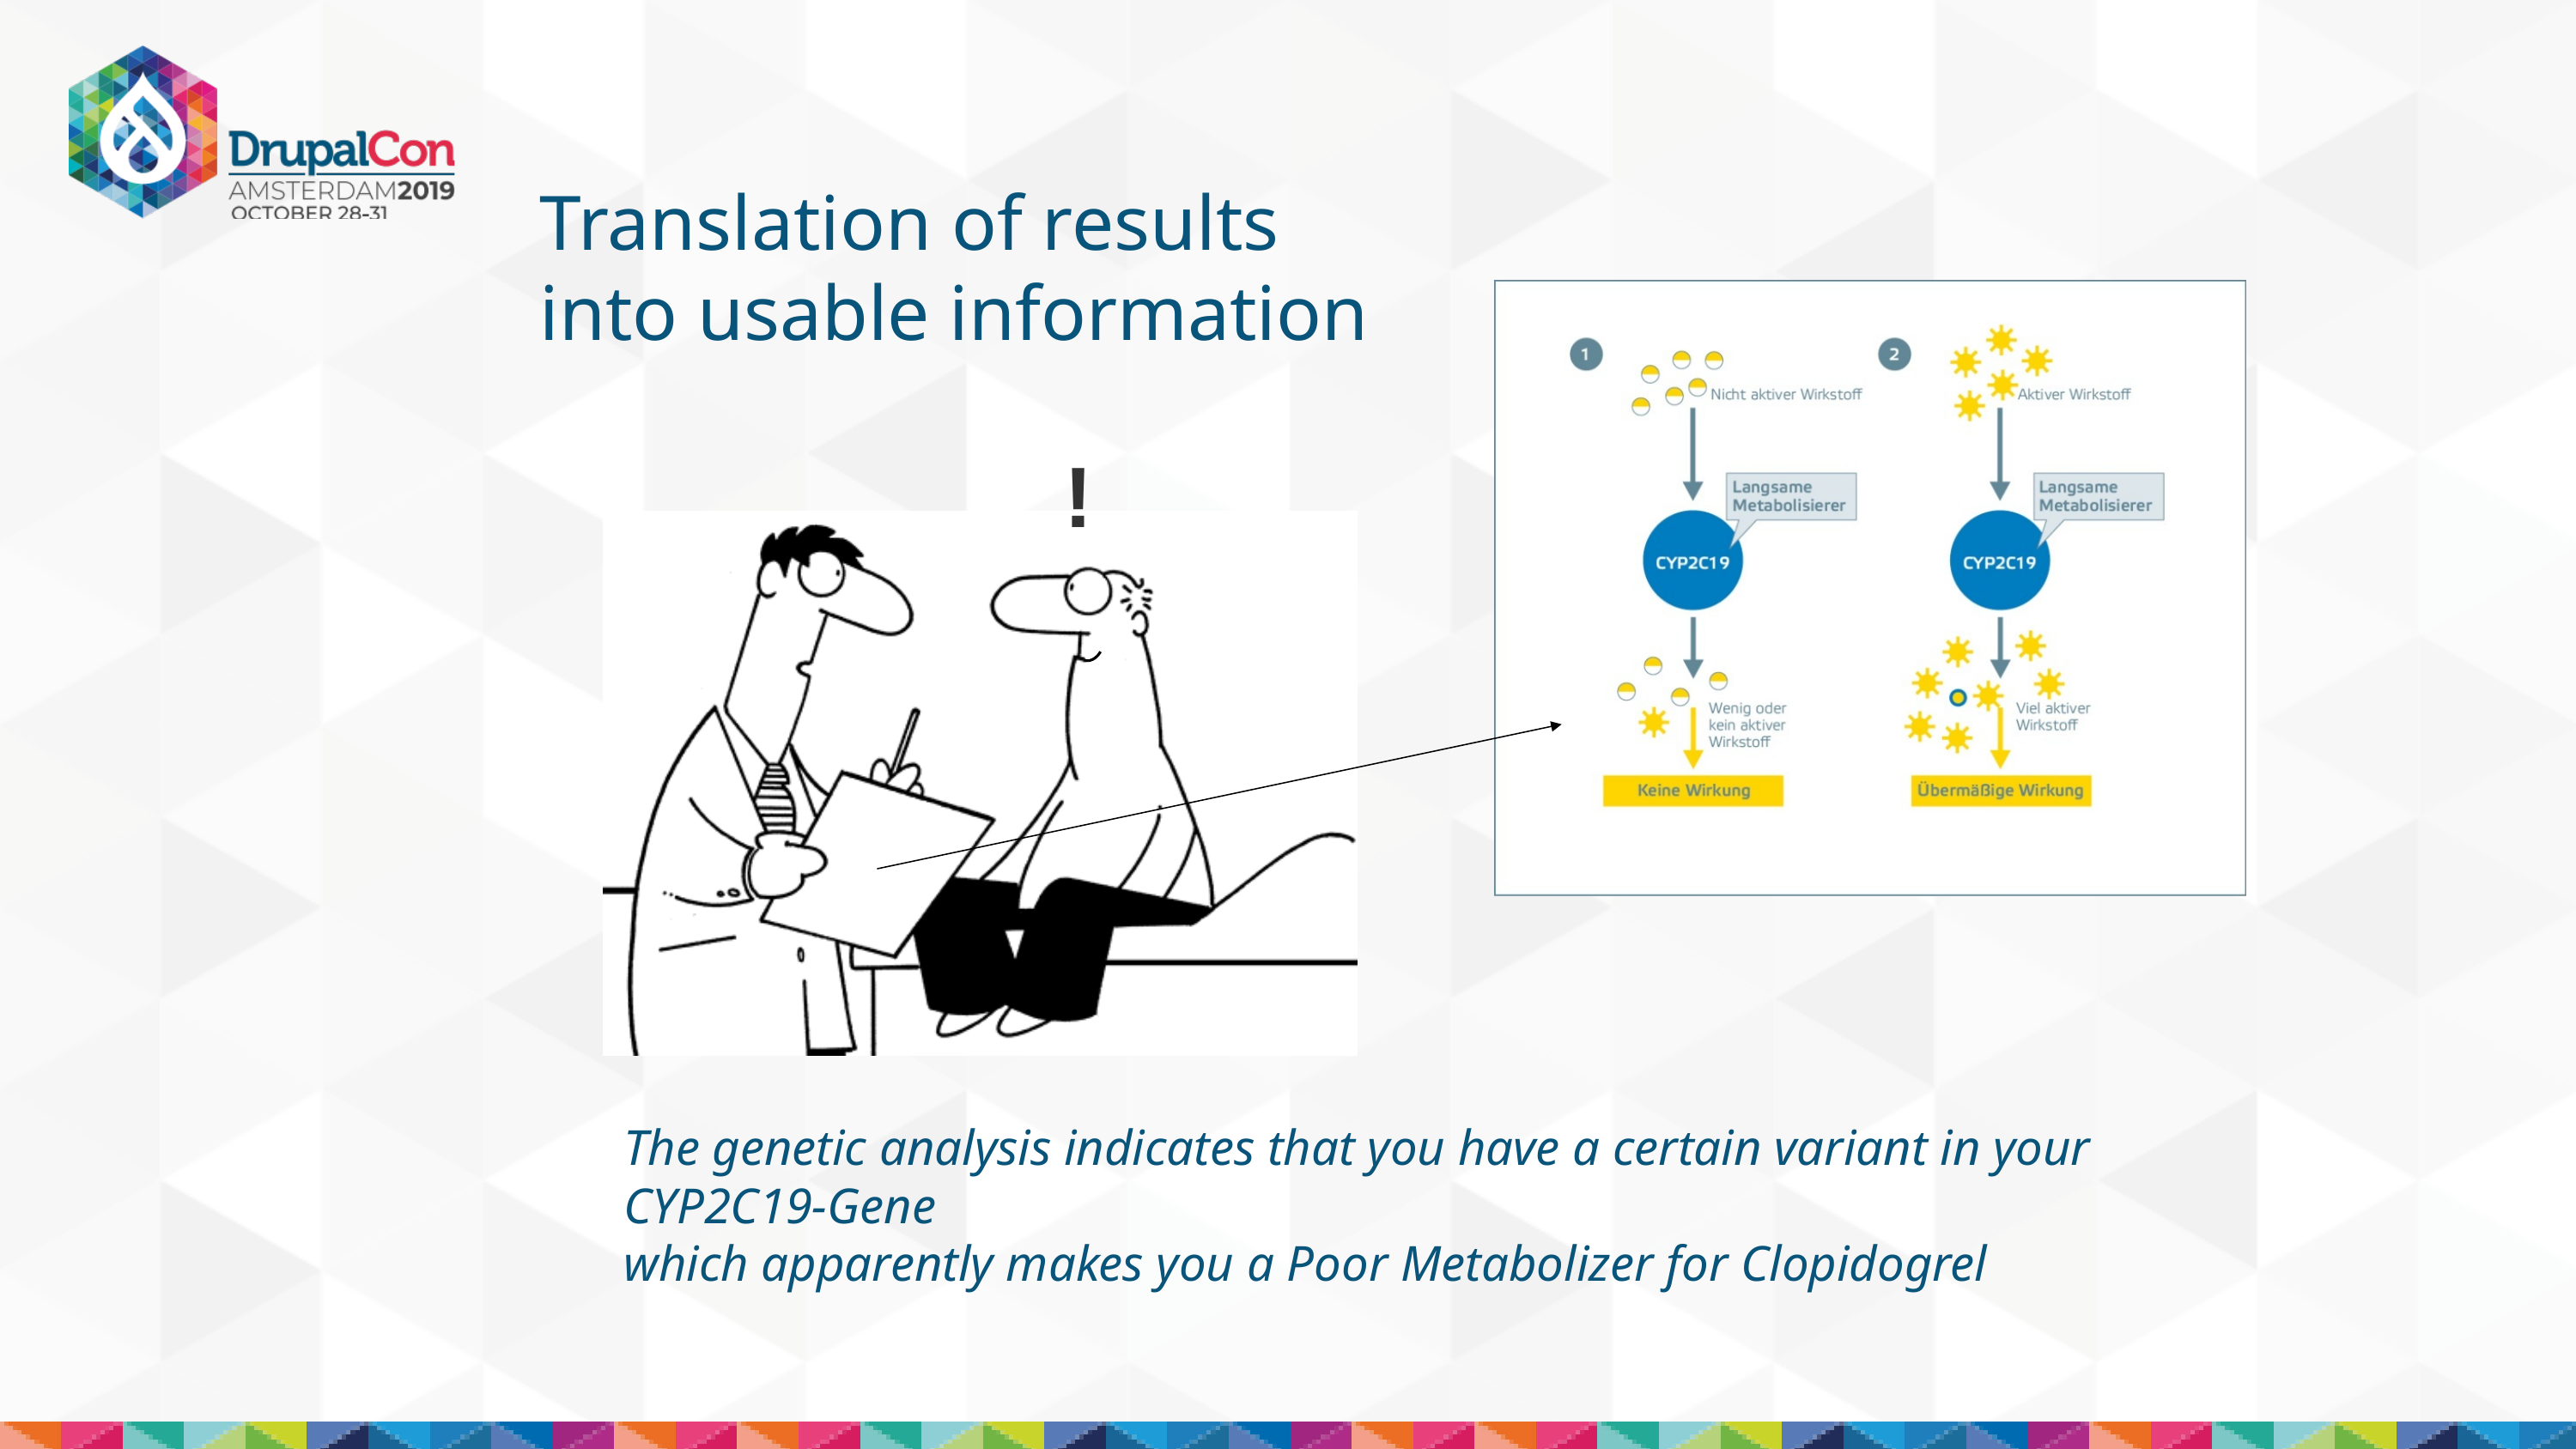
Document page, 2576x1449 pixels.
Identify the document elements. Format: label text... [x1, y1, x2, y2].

text_box Translation of results into usable information [520, 108, 2498, 333]
picture [603, 511, 1358, 1056]
picture [1494, 280, 2246, 897]
text_box The genetic analysis indicates that you have a certain variant in your CYP2C19-Gene which apparently makes you a Poor Metabolizer for Clopidogrel [611, 1111, 2148, 1298]
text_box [877, 724, 1562, 870]
text_box ! [1052, 435, 1228, 510]
